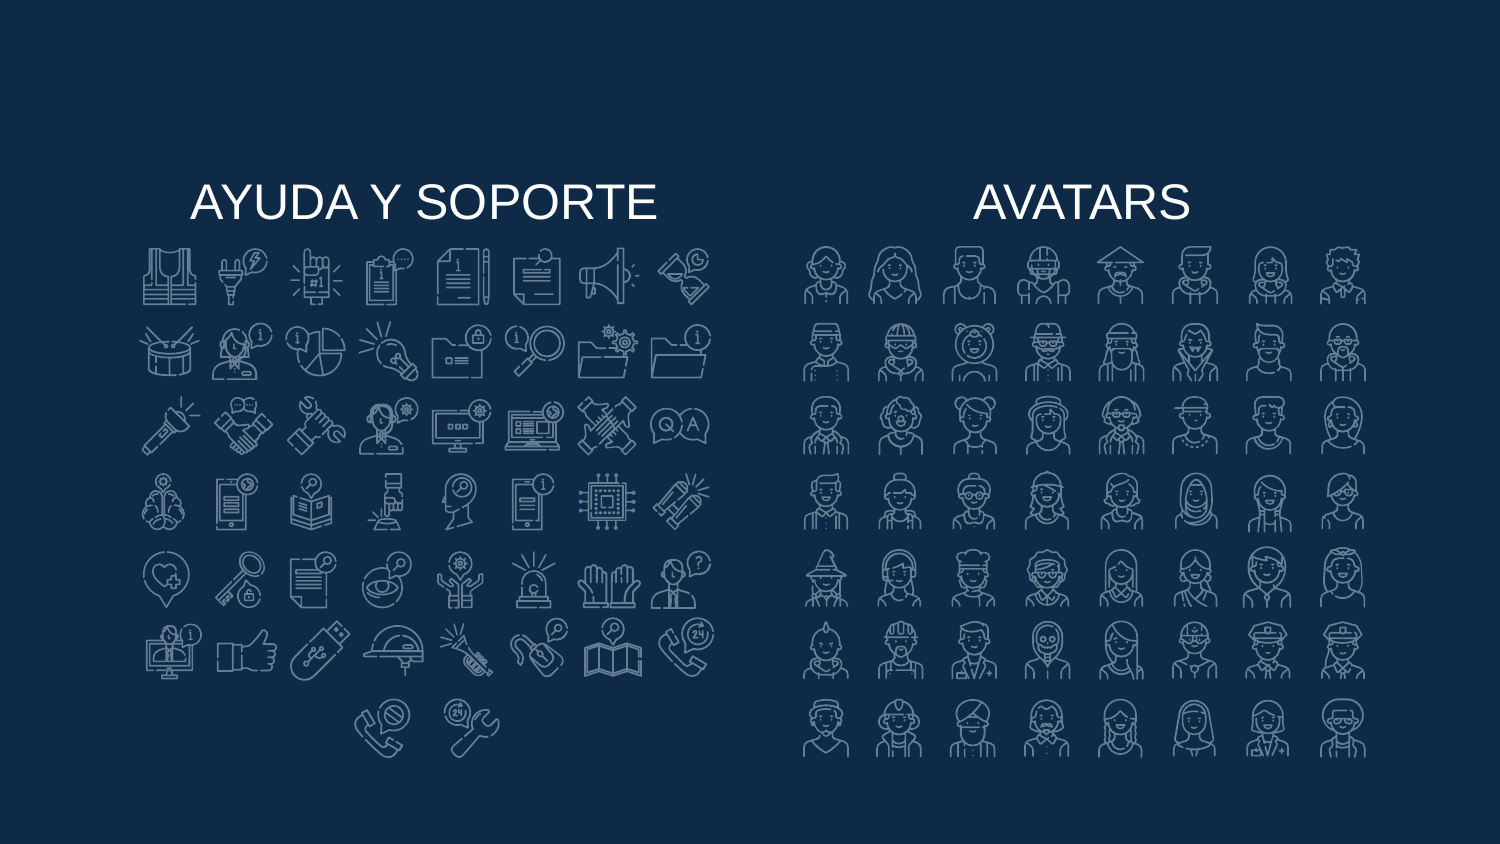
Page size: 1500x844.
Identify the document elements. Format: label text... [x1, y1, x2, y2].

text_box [650, 323, 712, 379]
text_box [289, 620, 351, 681]
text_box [804, 548, 849, 608]
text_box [436, 247, 491, 306]
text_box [211, 322, 273, 381]
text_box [867, 245, 923, 305]
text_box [508, 617, 569, 678]
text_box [1245, 621, 1291, 680]
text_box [802, 698, 850, 758]
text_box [138, 326, 200, 377]
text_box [951, 322, 998, 382]
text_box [878, 472, 922, 530]
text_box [1016, 245, 1071, 305]
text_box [439, 622, 494, 677]
text_box [143, 248, 197, 306]
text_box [1098, 395, 1145, 455]
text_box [1174, 472, 1218, 530]
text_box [1319, 546, 1366, 608]
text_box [431, 398, 492, 454]
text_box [1320, 620, 1366, 680]
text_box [576, 563, 642, 609]
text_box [443, 698, 500, 759]
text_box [289, 247, 344, 306]
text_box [1100, 472, 1144, 530]
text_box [1248, 245, 1293, 305]
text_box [512, 247, 561, 306]
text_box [877, 322, 924, 382]
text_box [877, 620, 924, 680]
text_box [287, 396, 347, 456]
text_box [802, 620, 850, 680]
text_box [1321, 396, 1365, 455]
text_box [803, 395, 850, 455]
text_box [803, 322, 850, 382]
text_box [1023, 699, 1070, 758]
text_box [1245, 322, 1293, 382]
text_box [951, 620, 998, 680]
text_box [142, 550, 190, 609]
title AVATARS [797, 154, 1369, 234]
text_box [942, 245, 997, 305]
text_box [649, 407, 710, 445]
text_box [141, 472, 186, 531]
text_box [215, 472, 259, 531]
text_box [577, 396, 637, 456]
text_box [218, 247, 269, 306]
text_box [216, 629, 278, 672]
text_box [1171, 621, 1218, 680]
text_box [1247, 474, 1292, 533]
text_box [1172, 322, 1219, 382]
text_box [431, 324, 493, 379]
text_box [657, 247, 711, 306]
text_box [804, 245, 849, 305]
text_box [1096, 245, 1145, 305]
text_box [650, 550, 712, 610]
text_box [140, 395, 201, 456]
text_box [875, 698, 923, 758]
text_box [578, 247, 640, 305]
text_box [362, 624, 424, 677]
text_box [1173, 548, 1218, 608]
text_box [1097, 698, 1143, 759]
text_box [358, 396, 420, 455]
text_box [511, 472, 555, 531]
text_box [953, 395, 998, 455]
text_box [1024, 620, 1071, 680]
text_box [877, 548, 922, 608]
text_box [657, 617, 715, 678]
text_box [949, 698, 996, 758]
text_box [583, 617, 643, 678]
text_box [1319, 245, 1367, 305]
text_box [358, 320, 419, 382]
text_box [290, 472, 333, 531]
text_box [1098, 322, 1145, 382]
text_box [1171, 395, 1219, 455]
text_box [1024, 470, 1070, 531]
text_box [578, 473, 636, 531]
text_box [213, 396, 274, 456]
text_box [1319, 322, 1367, 382]
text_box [436, 550, 484, 609]
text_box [1245, 395, 1292, 455]
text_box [1025, 395, 1071, 456]
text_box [1025, 548, 1070, 608]
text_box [952, 472, 996, 530]
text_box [1242, 545, 1292, 609]
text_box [652, 472, 711, 531]
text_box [214, 551, 266, 609]
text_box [284, 325, 346, 377]
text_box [1319, 698, 1366, 759]
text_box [365, 247, 416, 306]
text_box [1099, 620, 1144, 681]
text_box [1024, 322, 1072, 382]
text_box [1246, 699, 1290, 757]
title AYUDA Y SOPORTE [139, 154, 711, 234]
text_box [1172, 699, 1216, 757]
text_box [577, 323, 639, 379]
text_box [1321, 472, 1365, 530]
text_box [441, 472, 478, 531]
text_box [878, 395, 924, 456]
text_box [1171, 245, 1219, 305]
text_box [1099, 548, 1144, 608]
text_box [361, 551, 413, 609]
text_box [511, 550, 557, 609]
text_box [367, 472, 404, 531]
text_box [504, 400, 565, 451]
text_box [803, 472, 849, 530]
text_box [289, 550, 338, 609]
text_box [145, 623, 204, 680]
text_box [353, 698, 412, 759]
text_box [951, 548, 996, 608]
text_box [504, 325, 567, 378]
